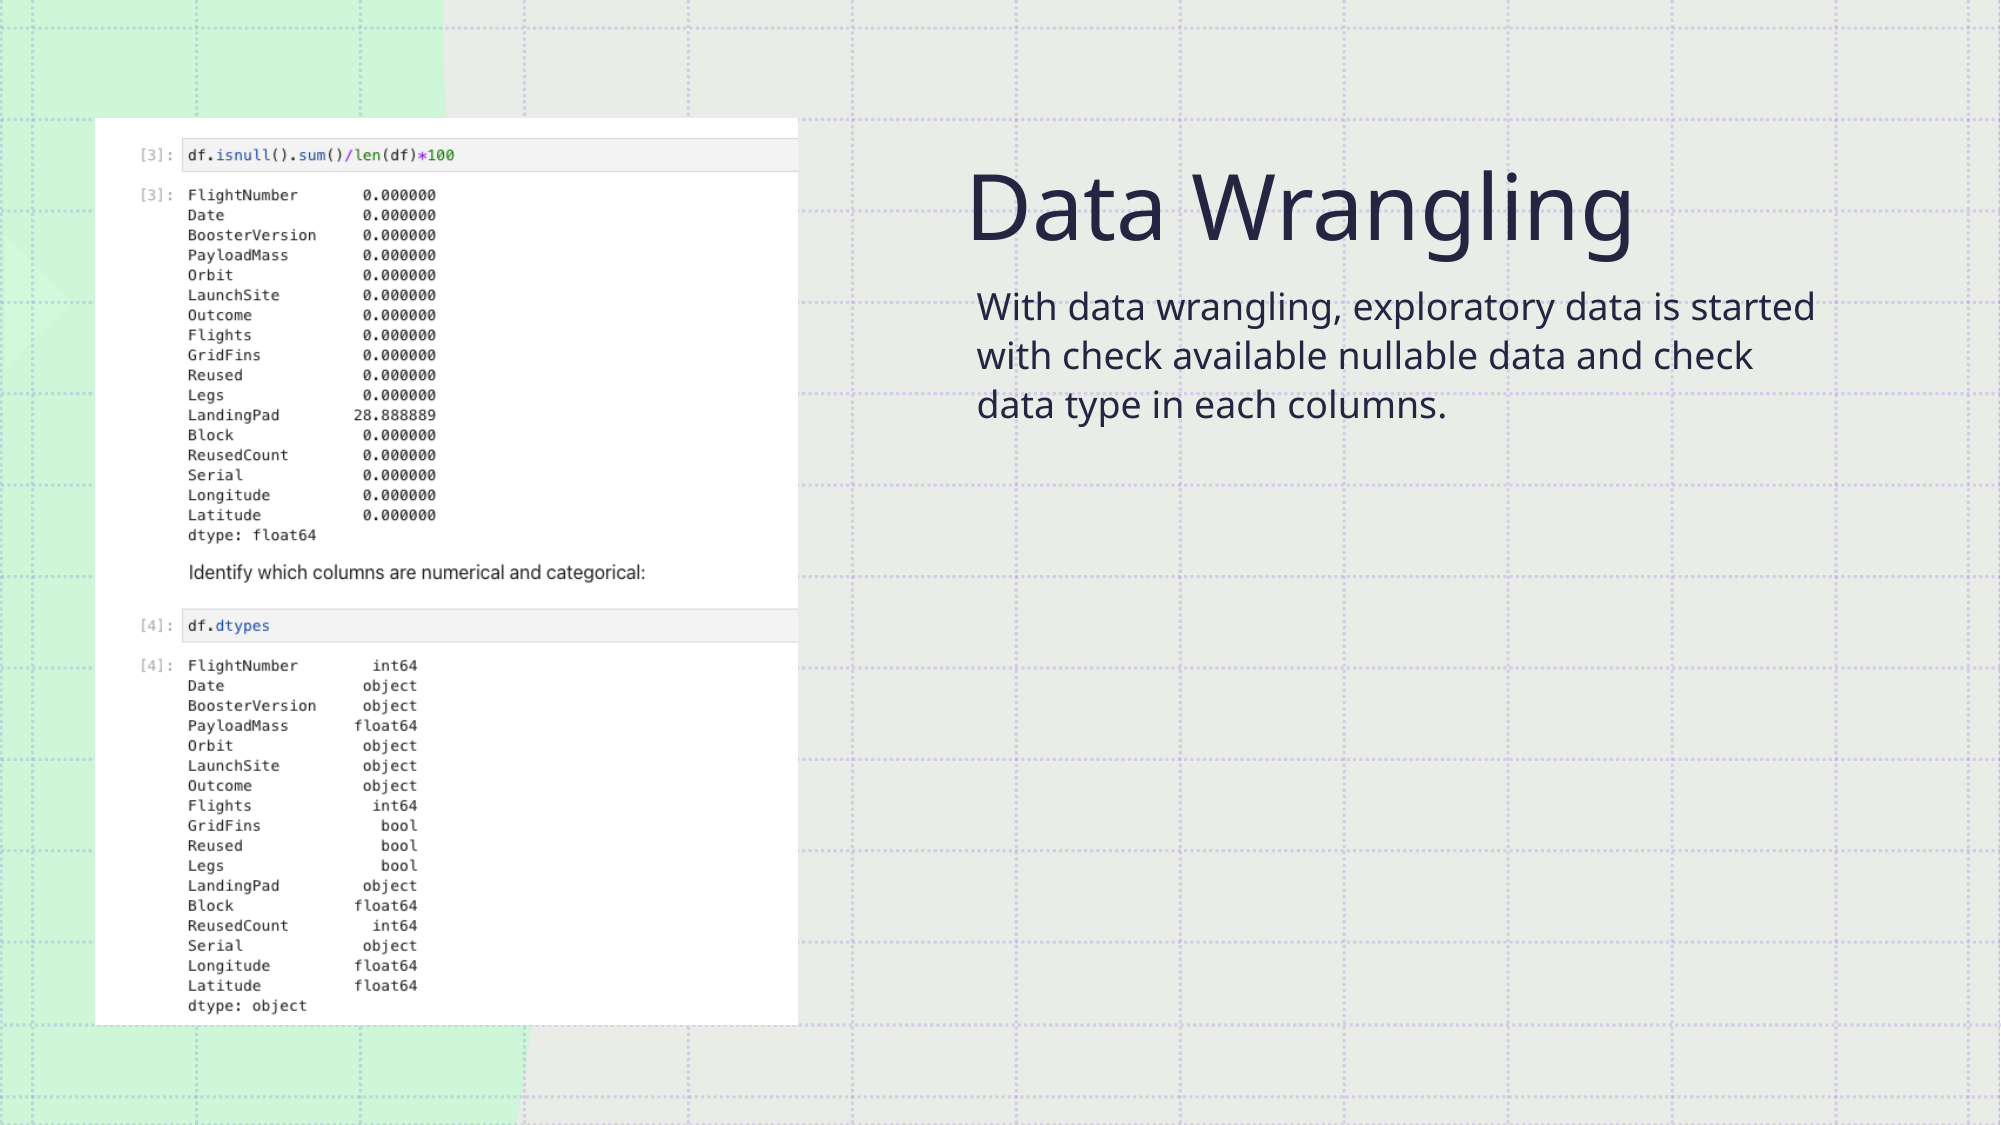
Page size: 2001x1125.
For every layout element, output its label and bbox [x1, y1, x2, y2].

picture [95, 118, 798, 1025]
text_box [0, 0, 2000, 1125]
